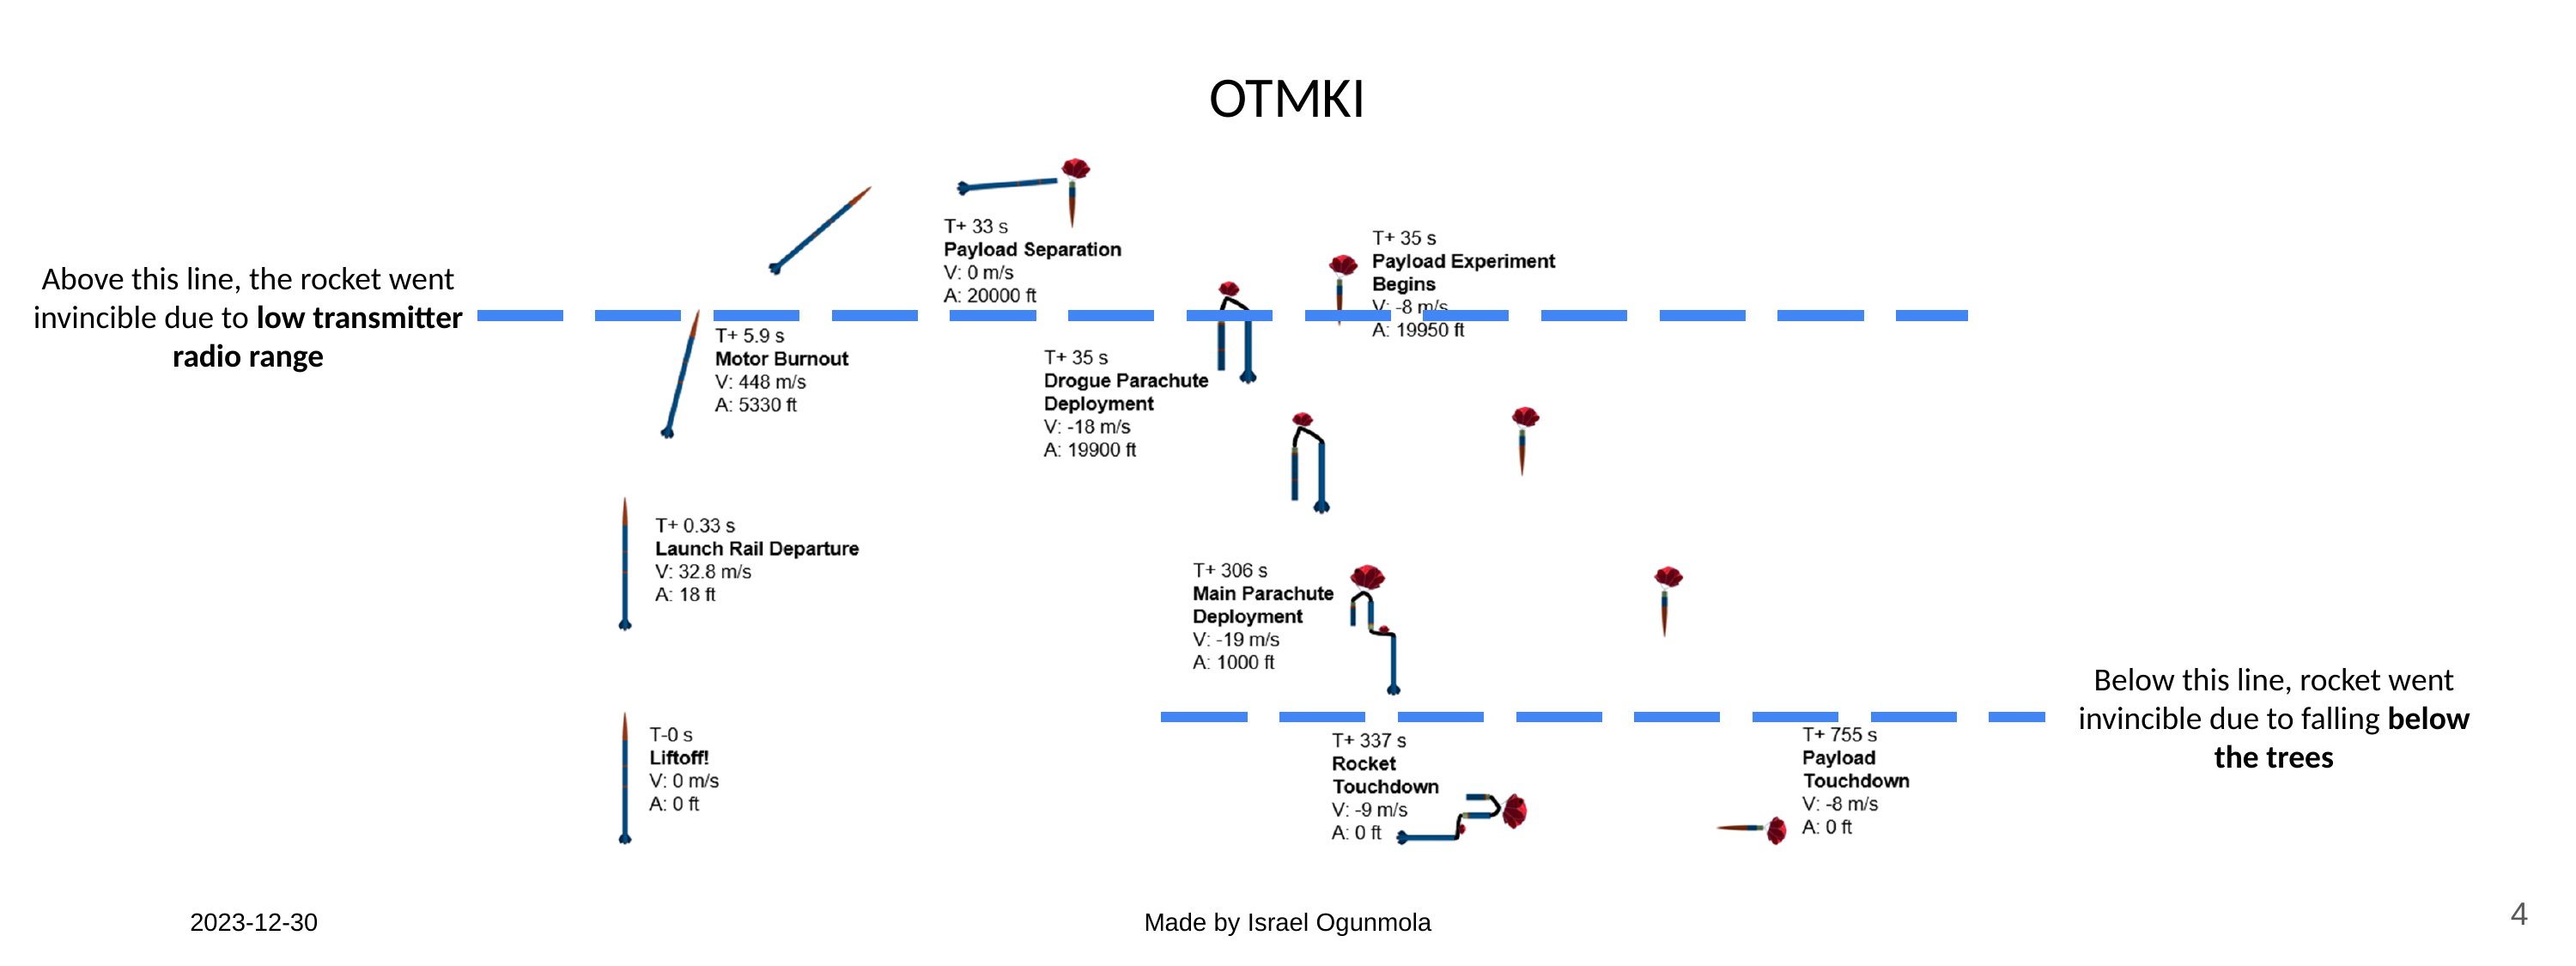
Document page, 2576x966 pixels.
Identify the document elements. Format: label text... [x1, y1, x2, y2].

footer Made by Israel Ogunmola [853, 895, 1723, 947]
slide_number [177, 895, 757, 947]
text_box OTMKI [1135, 53, 1441, 136]
picture [611, 316, 1912, 853]
picture [611, 151, 1912, 315]
text_box Above this line, the rocket went invincible due to low transmitter radio range [20, 251, 477, 380]
slide_number ‹#› [2386, 875, 2542, 950]
text_box Below this line, rocket went invincible due to falling below the trees [2045, 653, 2503, 781]
